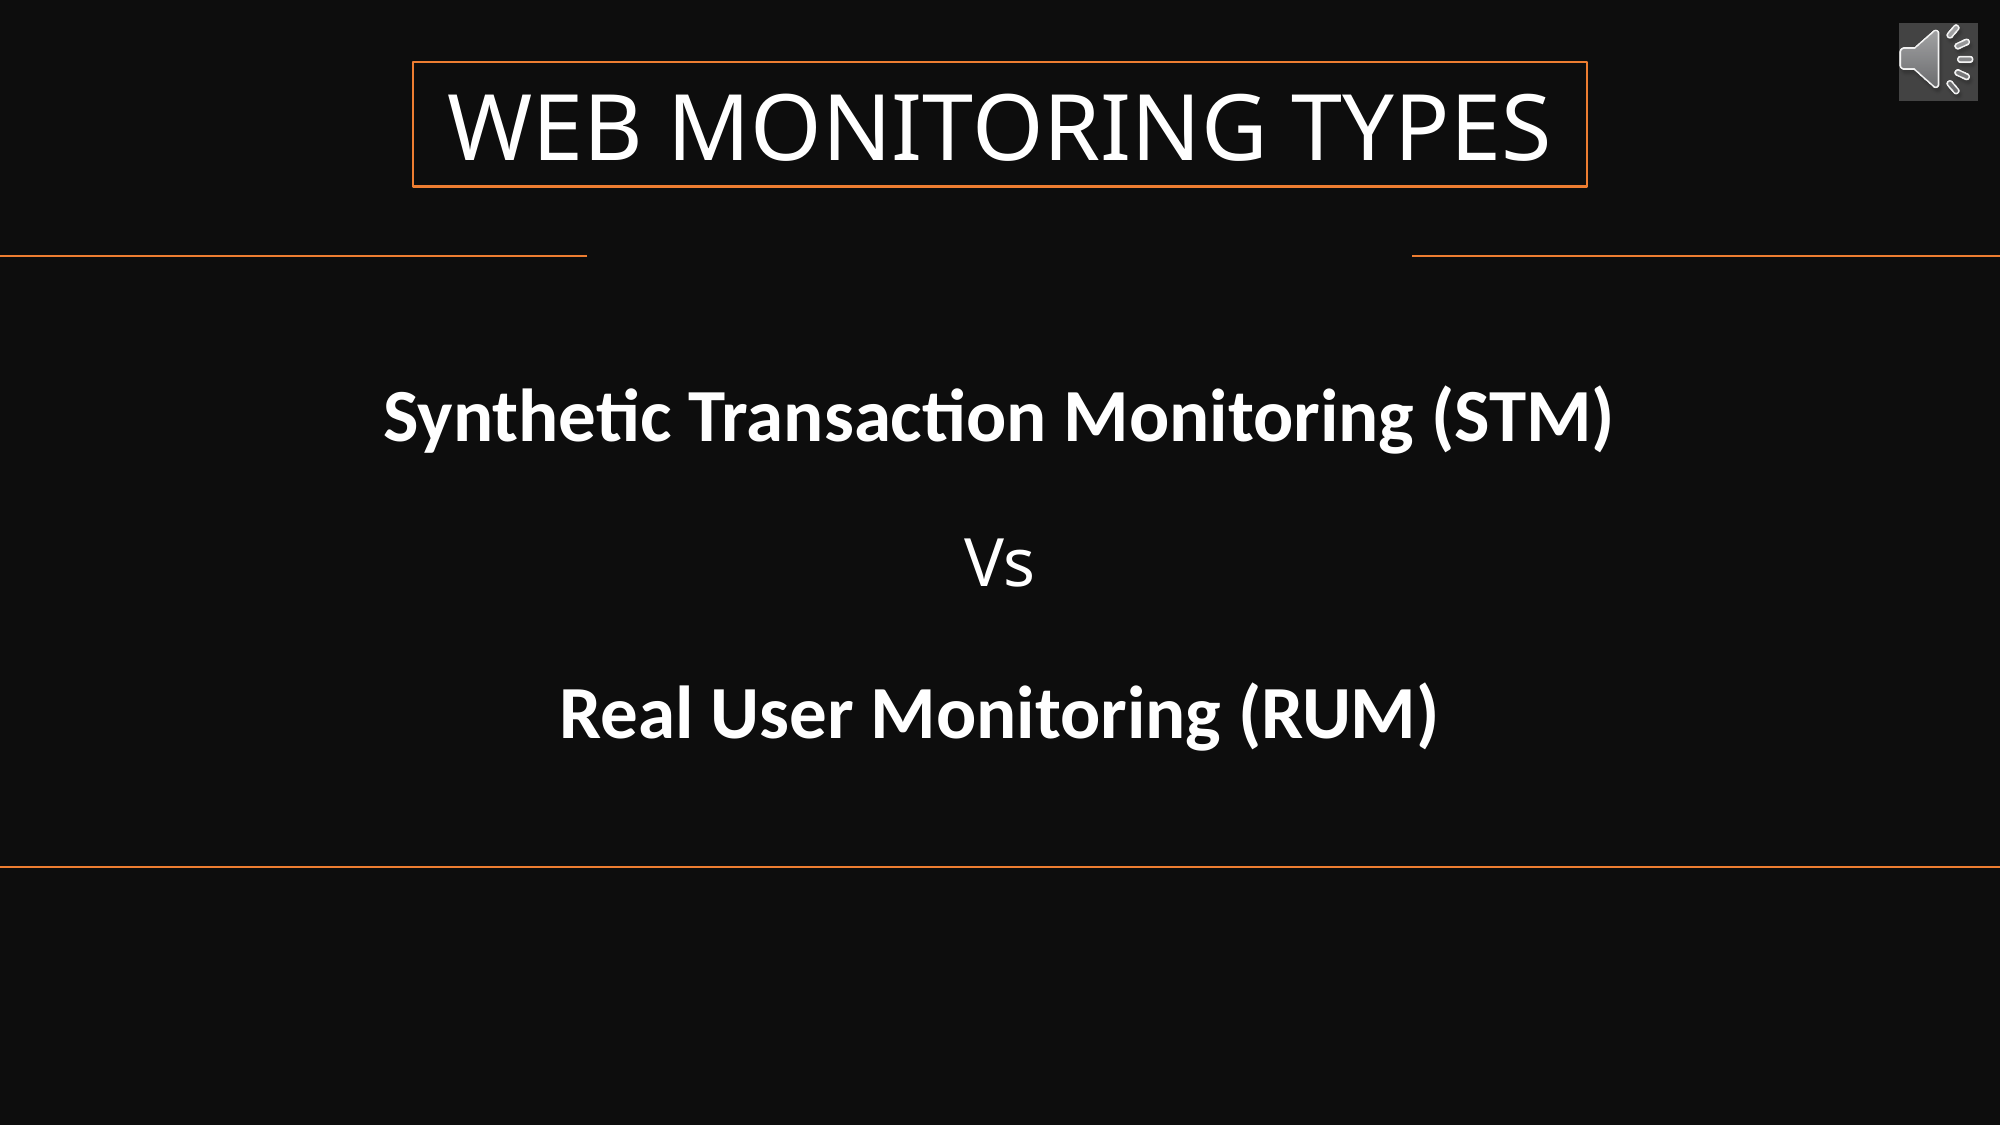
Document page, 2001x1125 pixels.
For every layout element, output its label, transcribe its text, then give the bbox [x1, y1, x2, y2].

title Synthetic Transaction Monitoring (STM) Vs Real User Monitoring (RUM) [238, 308, 1762, 823]
text_box [0, 868, 2000, 1125]
text_box [0, 0, 2000, 866]
text_box WEB MONITORING TYPES [412, 61, 1587, 187]
picture [1898, 21, 1979, 102]
